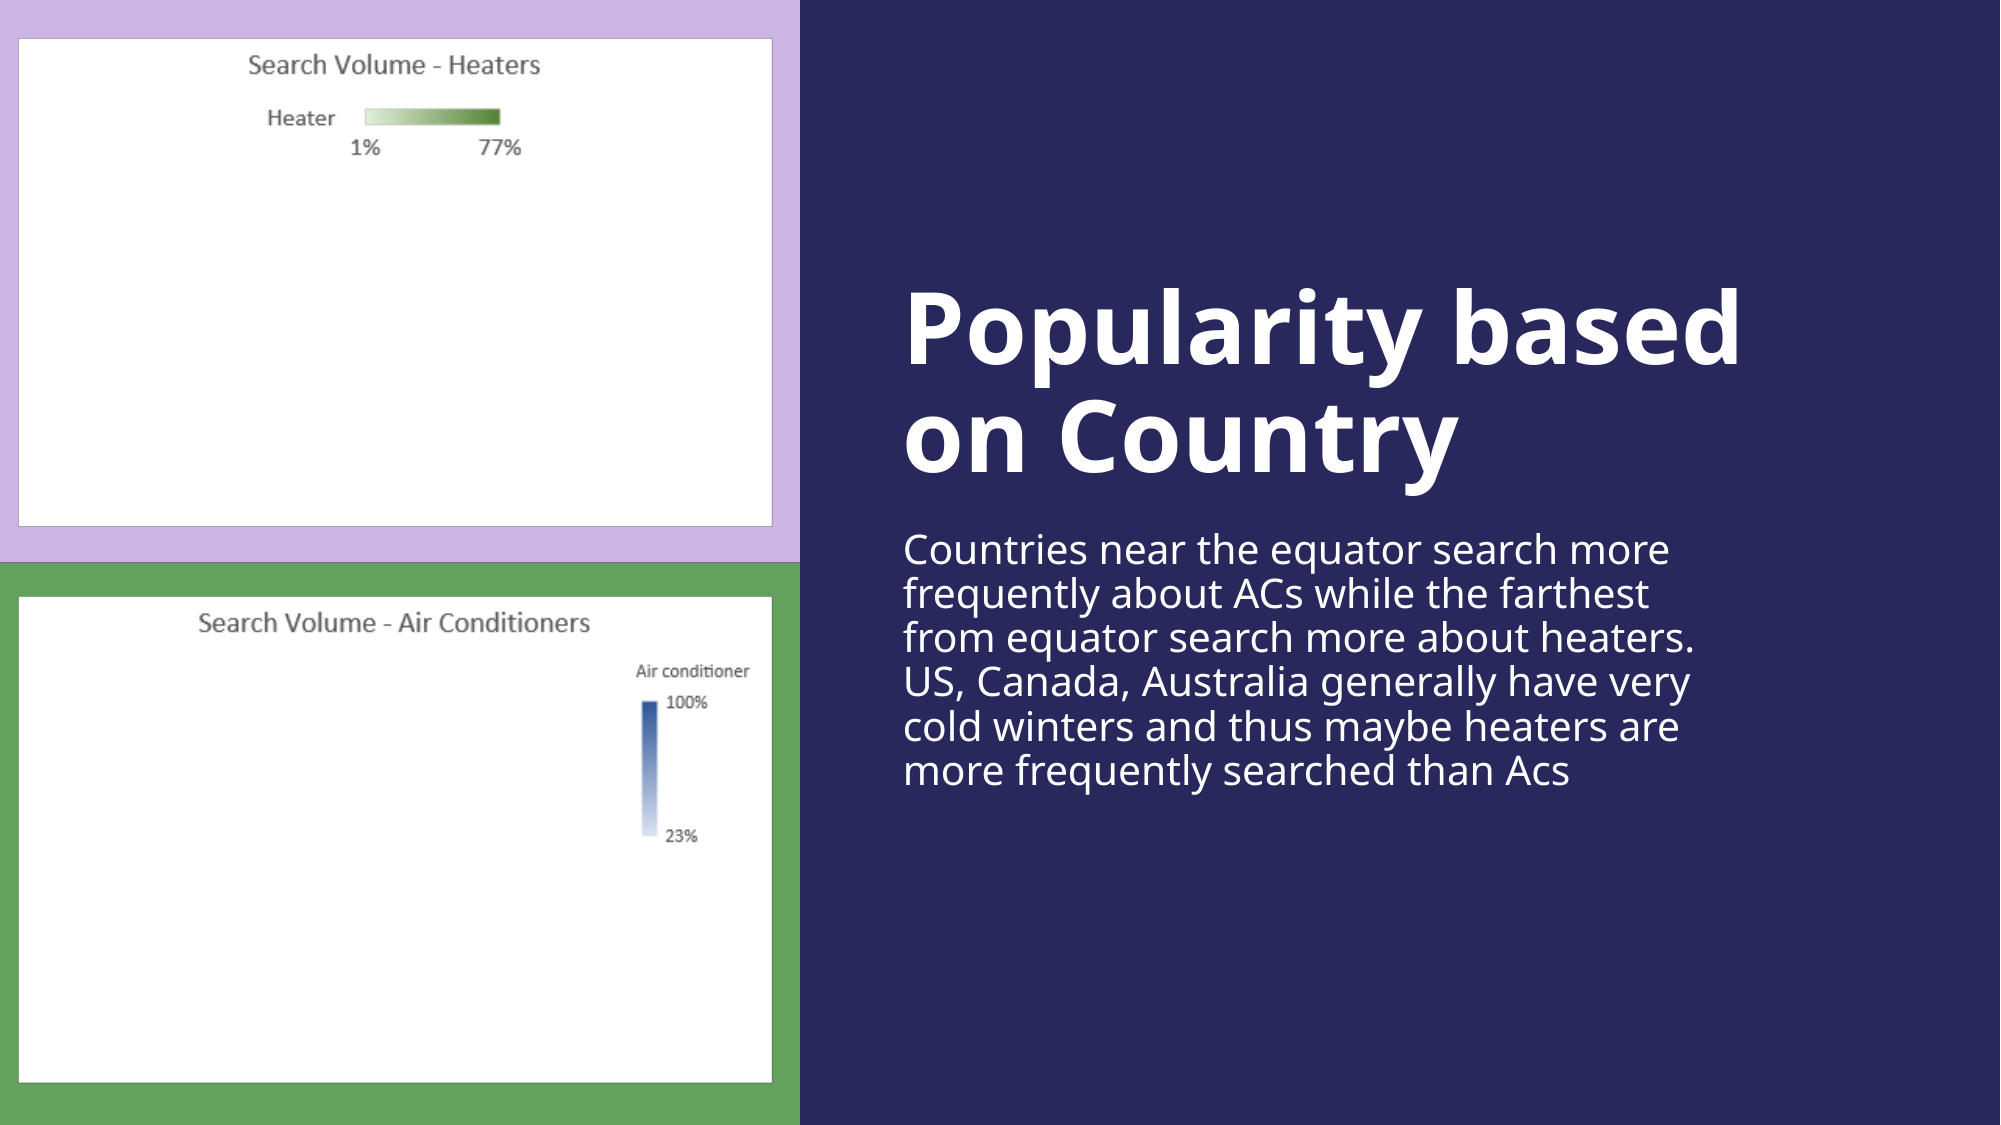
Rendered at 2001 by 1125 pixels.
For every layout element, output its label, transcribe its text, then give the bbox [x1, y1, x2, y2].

picture [17, 37, 774, 530]
picture [17, 595, 774, 1088]
text_box Countries near the equator search more frequently about ACs while the farthest from equator search more about heaters. US, Canada, Australia generally have very cold winters and thus maybe heaters are more frequently searched than Acs [887, 521, 1719, 849]
title Popularity based on Country [887, 283, 1780, 502]
